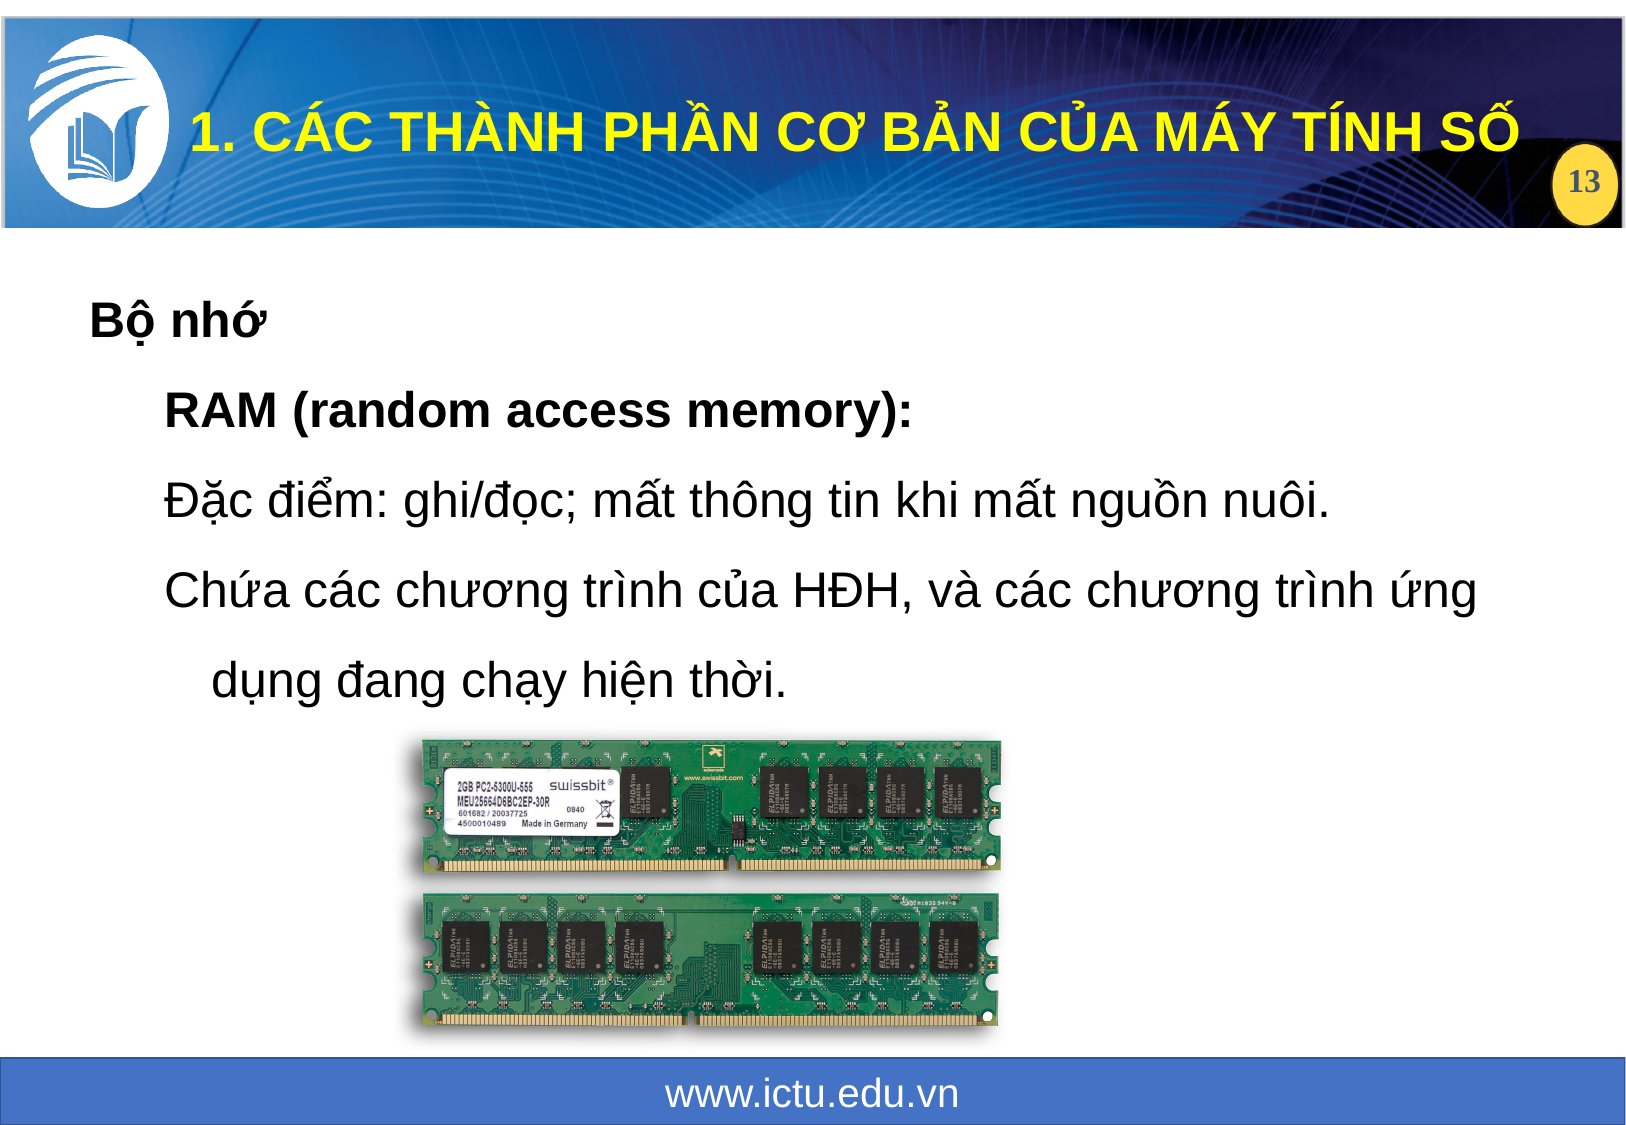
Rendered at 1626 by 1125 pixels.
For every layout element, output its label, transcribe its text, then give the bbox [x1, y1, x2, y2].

picture [387, 719, 1026, 1053]
text_box 1. CÁC THÀNH PHẦN CƠ BẢN CỦA MÁY TÍNH SỐ [174, 24, 1626, 234]
picture [2, 16, 1625, 228]
text_box Bộ nhớ RAM (random access memory): Đặc điểm: ghi/đọc; mất thông tin khi mất nguồn nuôi. Chứa các chương trình của HĐH, và các chương trình ứng dụng đang chạy hiện thời. [75, 249, 1551, 715]
